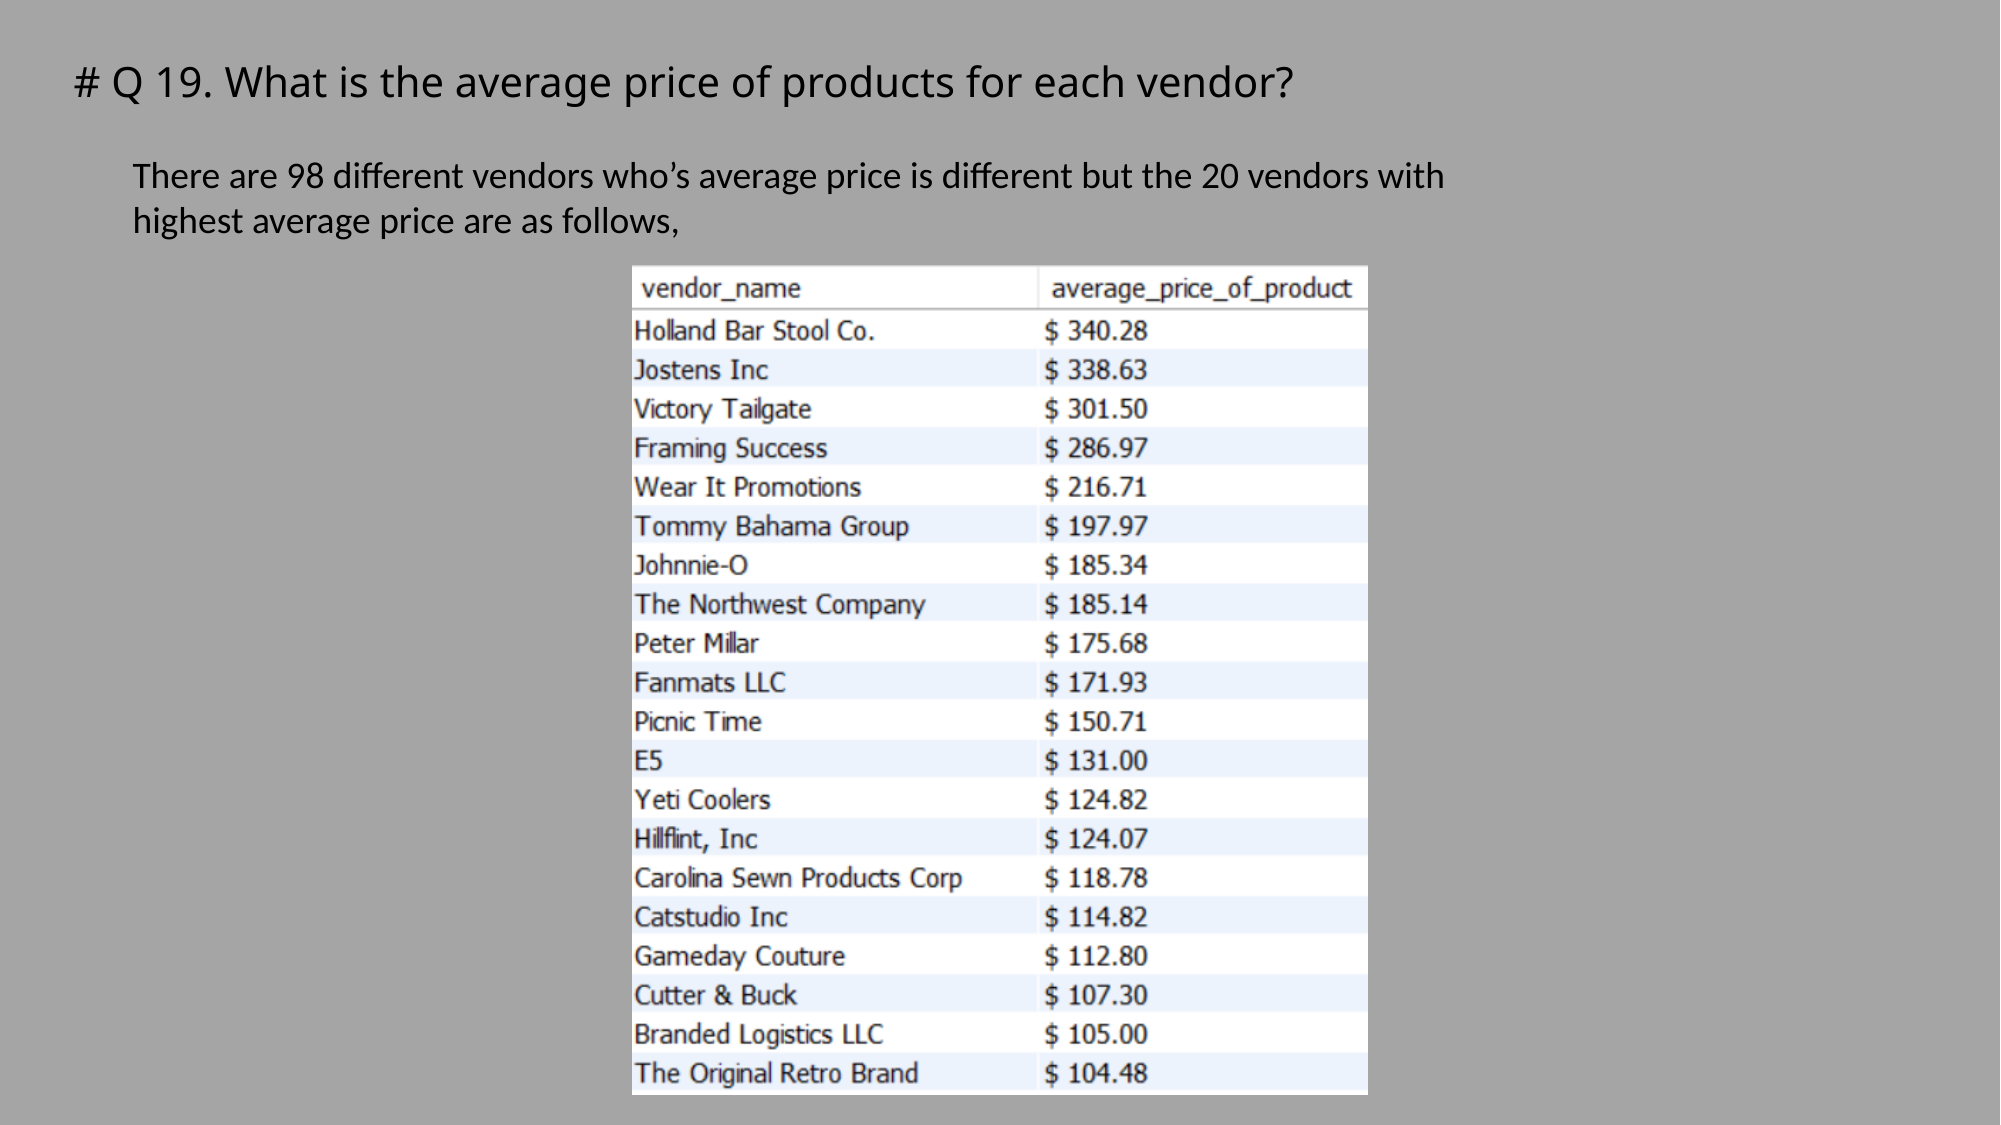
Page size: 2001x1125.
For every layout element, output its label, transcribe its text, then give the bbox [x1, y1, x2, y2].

text_box There are 98 different vendors who’s average price is different but the 20 vendors with highest average price are as follows, [117, 143, 1479, 249]
text_box # Q 19. What is the average price of products for each vendor? [58, 48, 2000, 114]
picture [632, 264, 1368, 1095]
